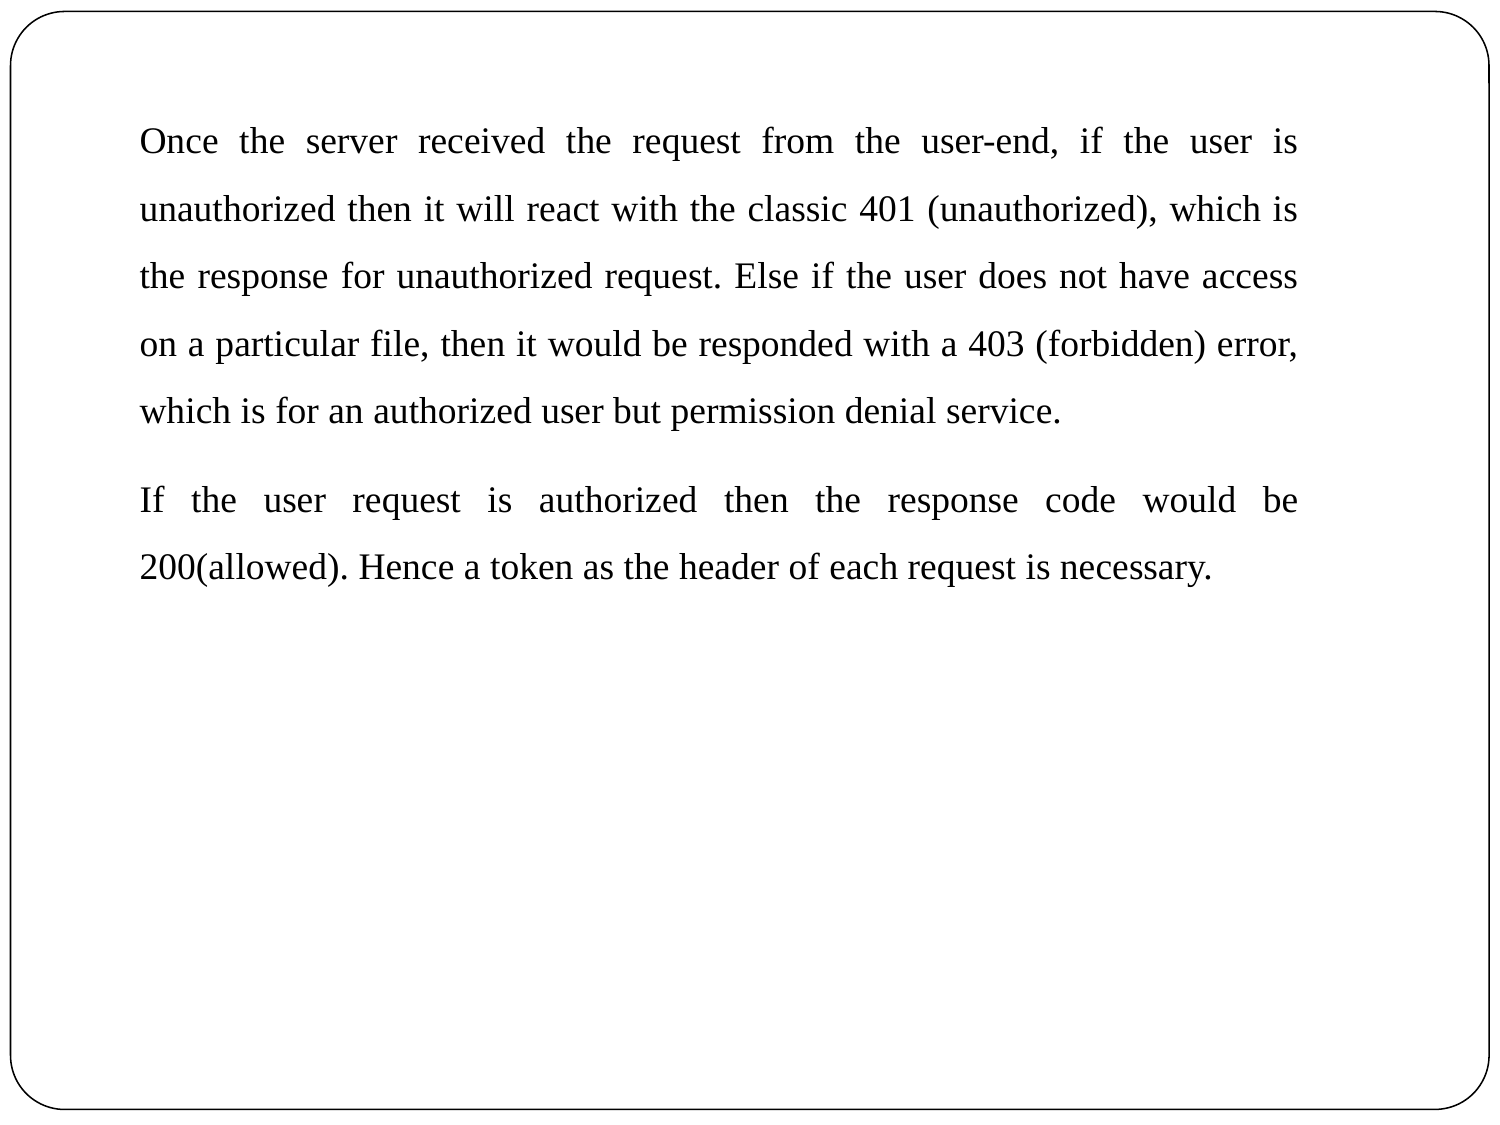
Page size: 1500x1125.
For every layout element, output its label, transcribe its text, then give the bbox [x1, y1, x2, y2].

text_box Once the server received the request from the user-end, if the user is unauthorized then it will react with the classic 401 (unauthorized), which is the response for unauthorized request. Else if the user does not have access on a particular file, then it would be responded with a 403 (forbidden) error, which is for an authorized user but permission denial service. If the user request is authorized then the response code would be 200(allowed). Hence a token as the header of each request is necessary. [124, 86, 1315, 676]
